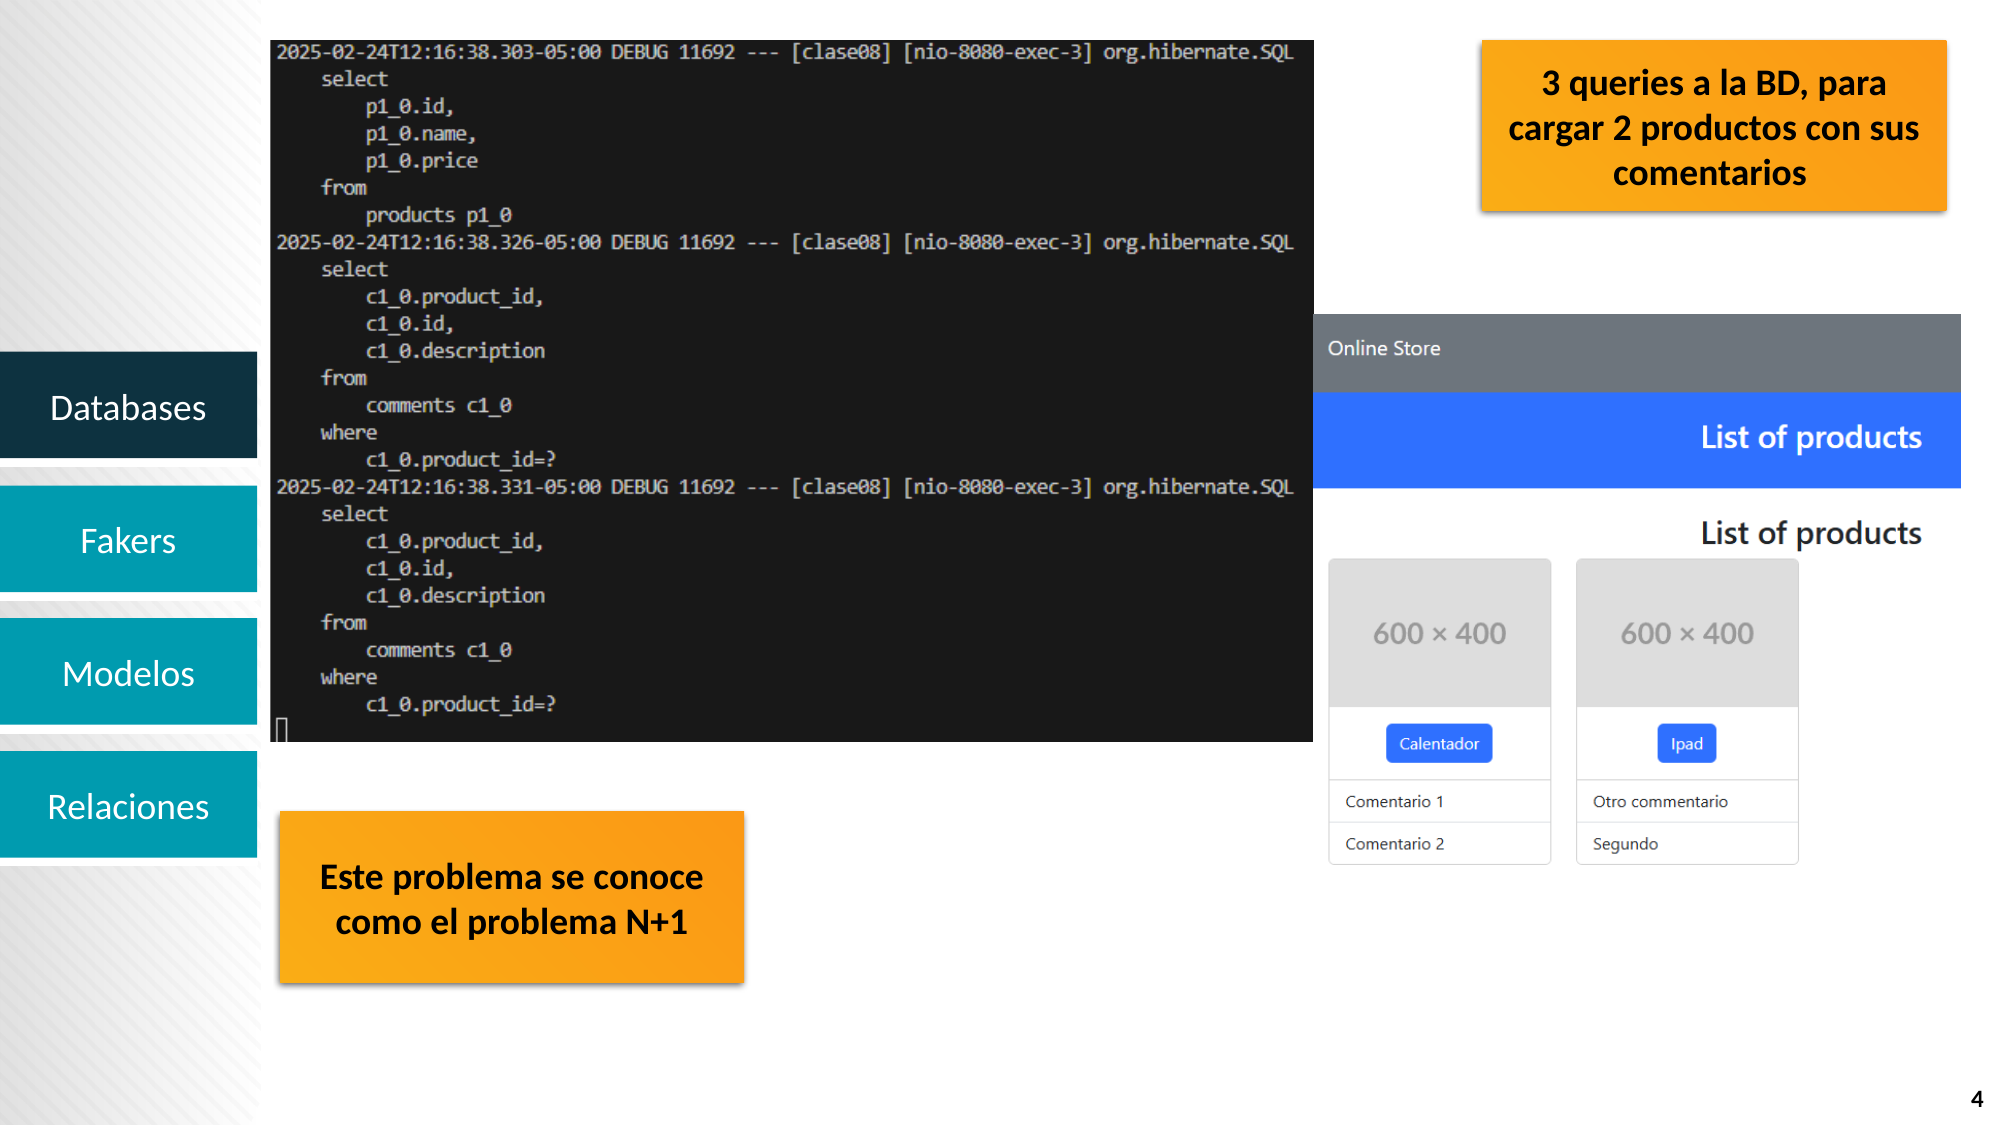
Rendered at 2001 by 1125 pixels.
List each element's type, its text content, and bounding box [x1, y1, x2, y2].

picture [270, 40, 1961, 898]
text_box 3 queries a la BD, para cargar 2 productos con sus comentarios [1482, 40, 1947, 211]
slide_number 4 [1921, 1072, 2000, 1124]
text_box Este problema se conoce como el problema N+1 [280, 811, 745, 983]
